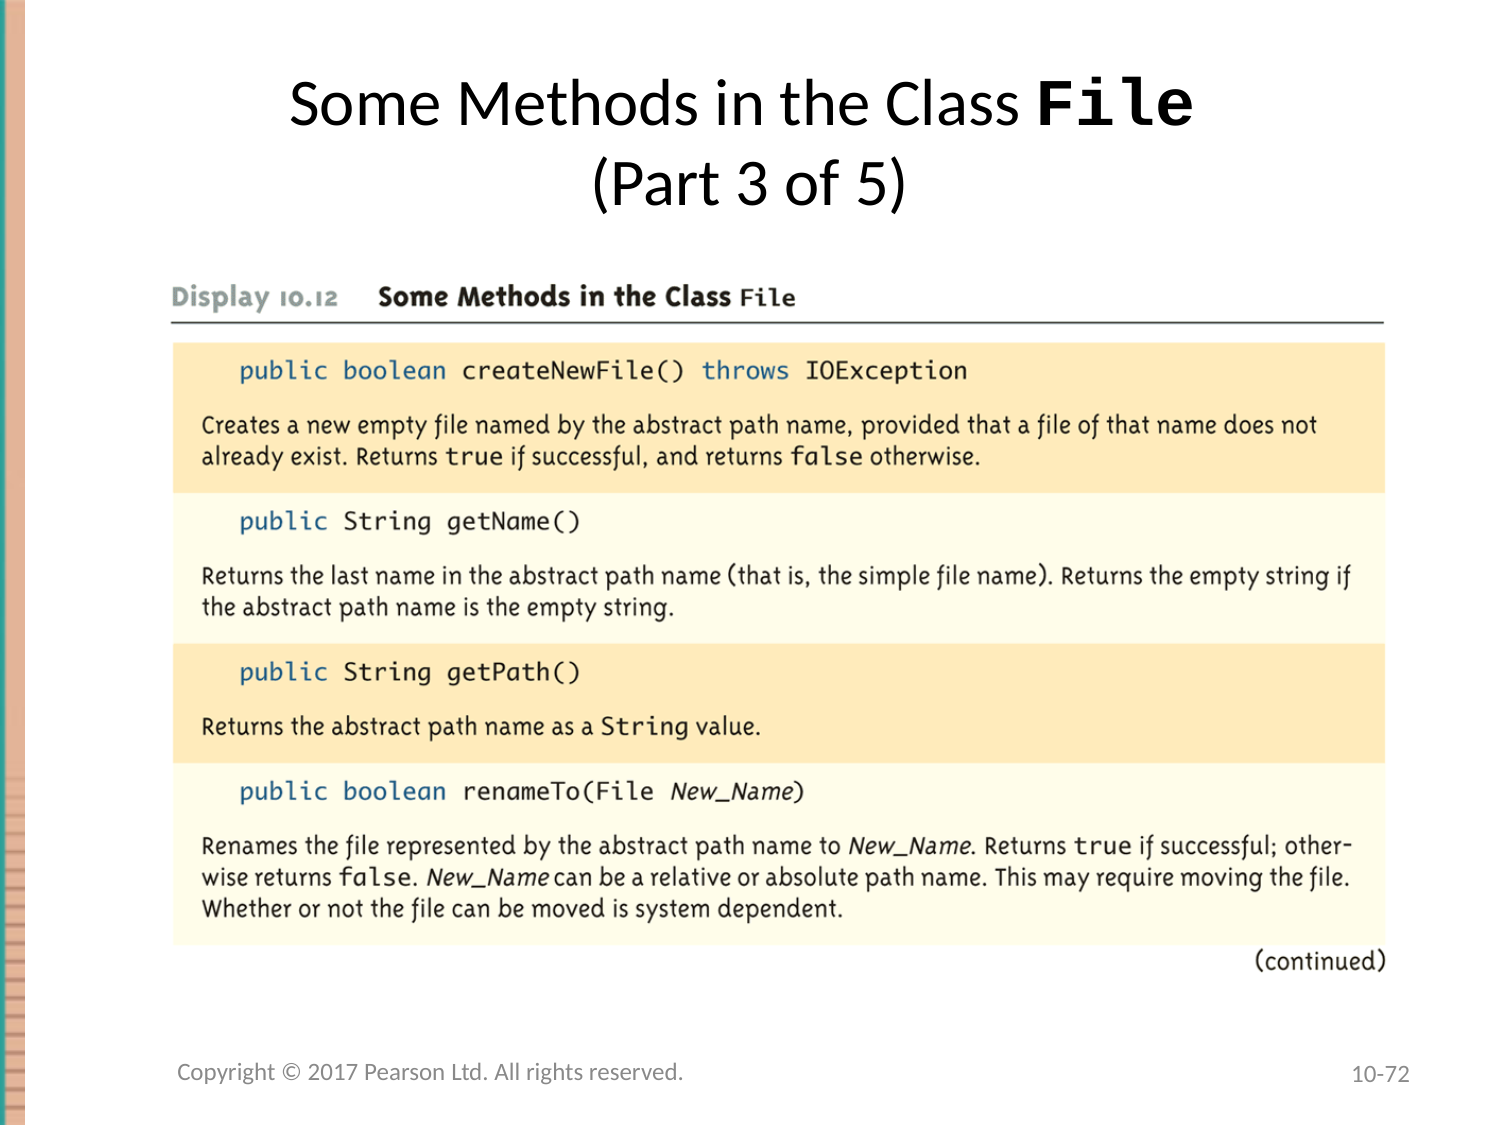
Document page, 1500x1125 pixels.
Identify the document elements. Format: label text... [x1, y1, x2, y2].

picture [0, 0, 25, 1125]
picture [141, 266, 1417, 992]
slide_number 10-72 [1074, 1042, 1425, 1103]
title Some Methods in the Class File (Part 3 of 5) [75, 45, 1425, 233]
footer Copyright © 2017 Pearson Ltd. All rights reserved. [75, 1040, 788, 1100]
